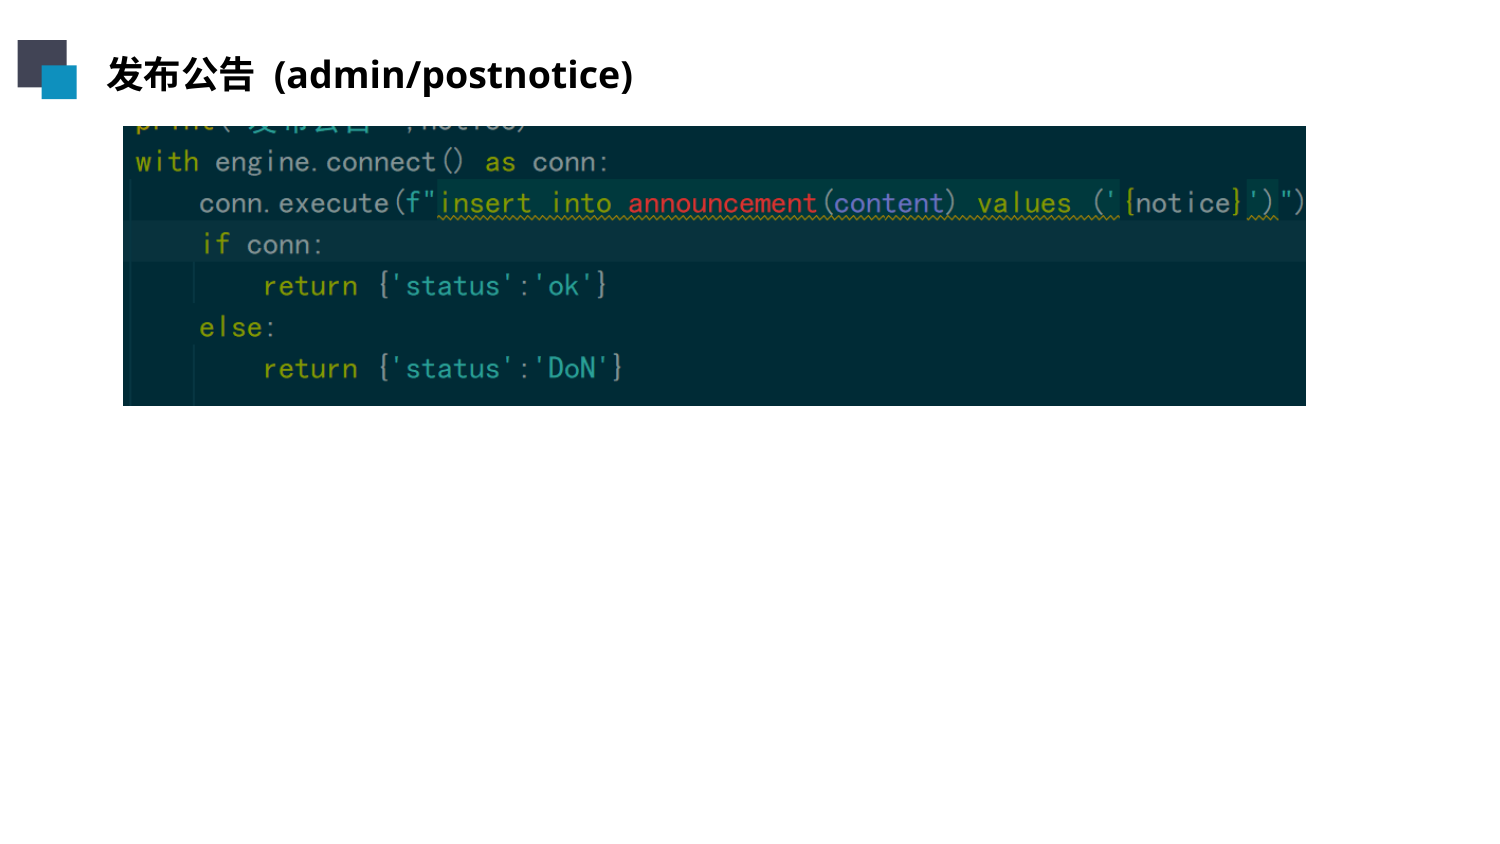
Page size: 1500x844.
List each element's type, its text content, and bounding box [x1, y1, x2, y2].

picture [455, 276, 466, 295]
picture [168, 152, 181, 171]
picture [1296, 189, 1303, 214]
picture [137, 126, 149, 134]
picture [249, 199, 261, 212]
picture [423, 359, 435, 378]
picture [382, 271, 388, 298]
picture [478, 281, 483, 294]
picture [234, 199, 245, 212]
picture [249, 157, 262, 175]
picture [504, 126, 514, 130]
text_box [17, 40, 77, 100]
picture [329, 281, 338, 295]
picture [265, 281, 275, 295]
picture [599, 271, 604, 298]
picture [361, 157, 372, 171]
picture [376, 157, 388, 171]
picture [503, 157, 515, 171]
picture [397, 189, 404, 214]
picture [445, 148, 451, 172]
picture [550, 357, 577, 378]
picture [1232, 188, 1240, 216]
picture [382, 353, 387, 381]
picture [255, 126, 276, 133]
picture [312, 364, 325, 378]
picture [440, 370, 447, 378]
picture [217, 157, 229, 171]
picture [486, 157, 499, 171]
picture [488, 364, 498, 378]
picture [200, 323, 213, 337]
picture [409, 364, 419, 372]
picture [312, 199, 324, 212]
picture [295, 359, 308, 378]
picture [280, 364, 293, 378]
picture [233, 323, 245, 337]
picture [440, 281, 450, 295]
picture [349, 126, 368, 133]
picture [472, 364, 477, 378]
picture [234, 157, 245, 171]
picture [423, 277, 435, 295]
picture [329, 364, 338, 378]
picture [407, 157, 420, 171]
picture [343, 157, 356, 171]
picture [1200, 199, 1213, 212]
picture [344, 364, 356, 378]
picture [455, 147, 462, 173]
picture [280, 281, 293, 295]
picture [327, 199, 340, 212]
picture [455, 359, 466, 378]
picture [409, 372, 419, 378]
picture [296, 157, 309, 171]
picture [479, 364, 483, 377]
picture [360, 194, 371, 212]
picture [423, 152, 435, 171]
picture [317, 126, 337, 132]
picture [408, 195, 419, 212]
text_box 发布公告 (admin/postnotice) [91, 43, 649, 104]
picture [488, 281, 498, 295]
picture [345, 199, 356, 212]
picture [295, 276, 308, 295]
picture [1169, 194, 1181, 212]
picture [577, 357, 594, 378]
picture [280, 199, 293, 212]
picture [472, 281, 477, 295]
picture [344, 281, 356, 295]
picture [583, 157, 594, 171]
picture [375, 199, 388, 212]
picture [248, 323, 261, 337]
picture [1138, 199, 1150, 212]
picture [1153, 199, 1166, 212]
picture [297, 199, 308, 212]
picture [1217, 199, 1229, 212]
picture [281, 157, 293, 171]
picture [265, 364, 275, 378]
picture [549, 281, 563, 295]
picture [185, 150, 198, 171]
picture [391, 157, 404, 171]
picture [549, 157, 563, 171]
picture [327, 157, 340, 171]
picture [216, 199, 229, 212]
picture [409, 281, 419, 295]
picture [136, 157, 151, 171]
picture [1127, 188, 1134, 216]
picture [615, 353, 620, 381]
picture [566, 274, 575, 295]
picture [534, 157, 547, 171]
picture [440, 364, 450, 376]
picture [567, 157, 578, 171]
picture [123, 180, 1306, 261]
picture [200, 199, 213, 212]
picture [312, 281, 325, 295]
